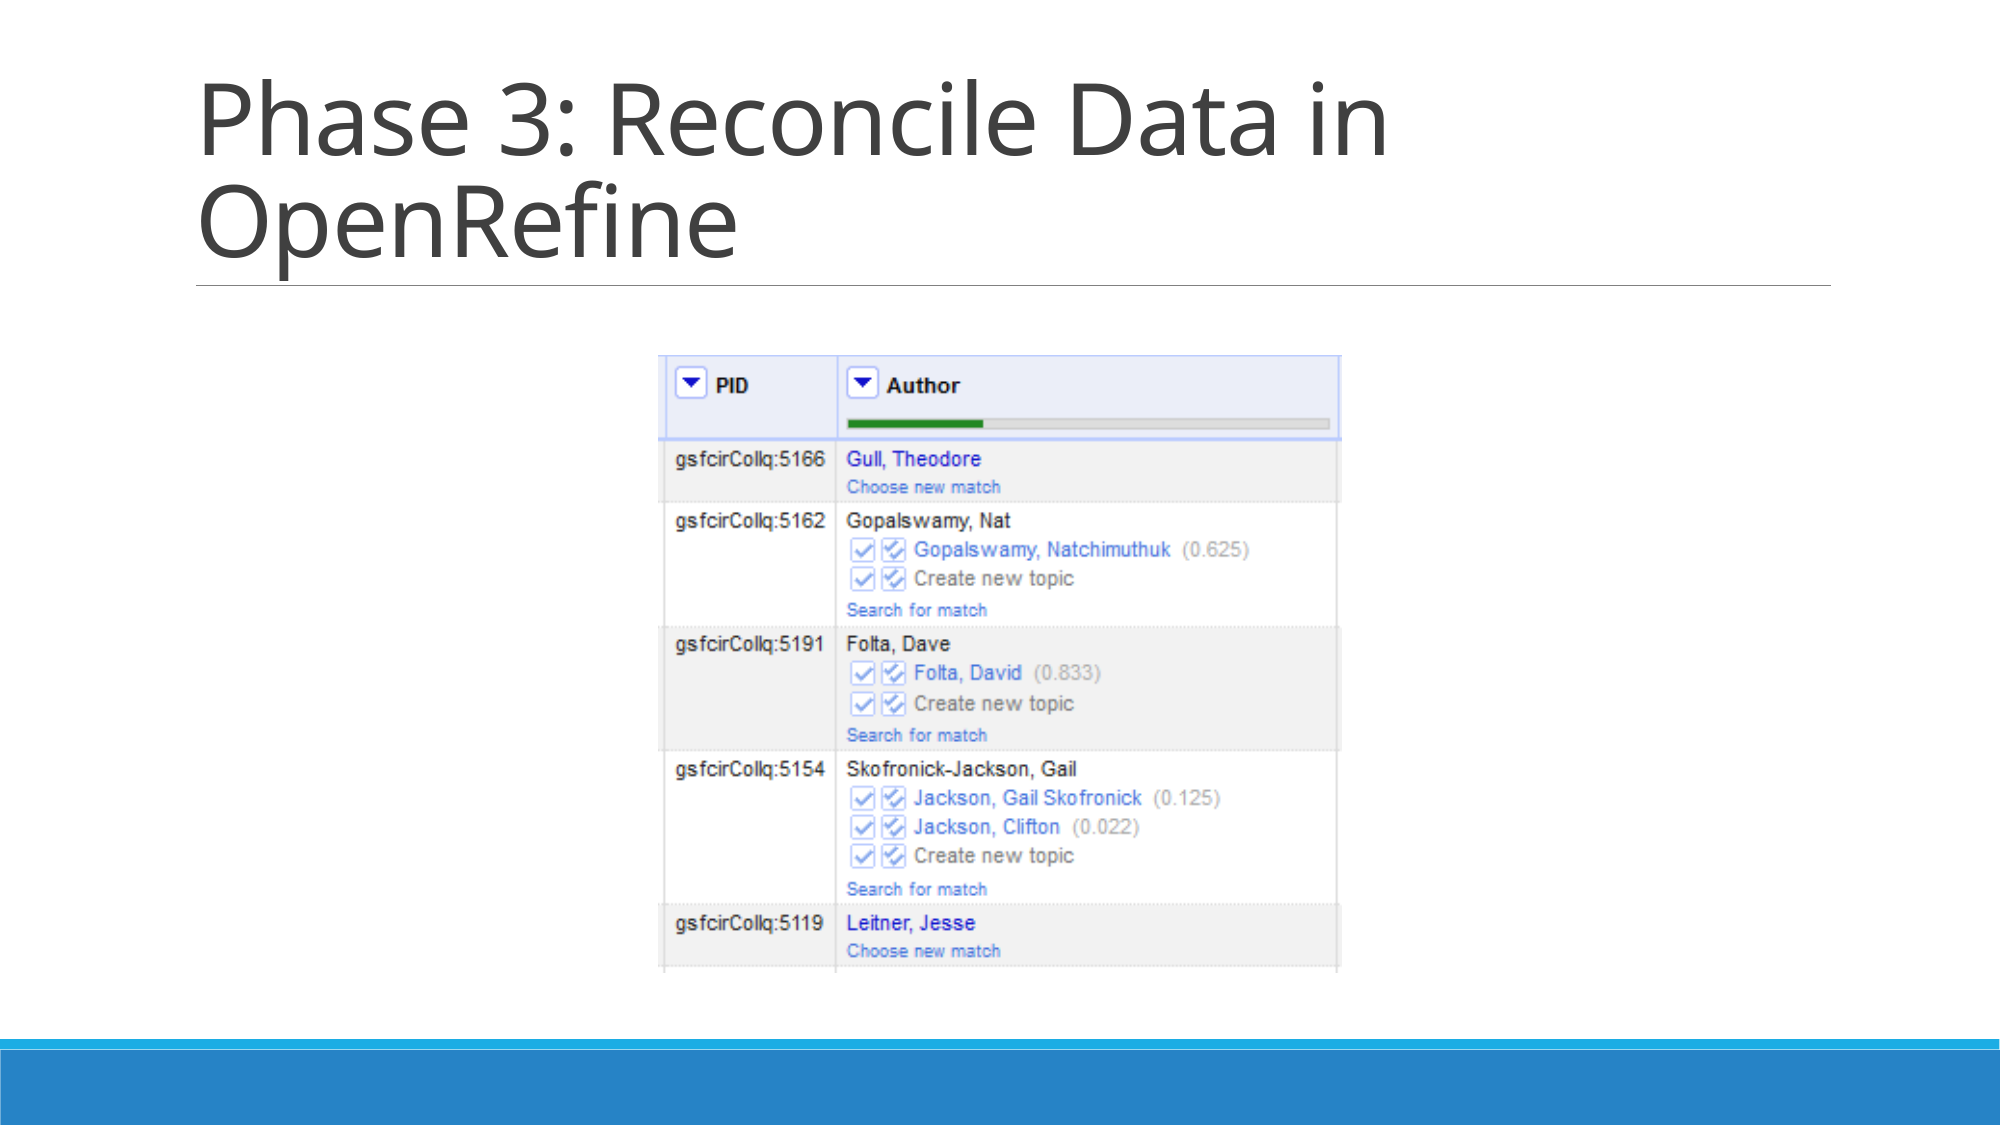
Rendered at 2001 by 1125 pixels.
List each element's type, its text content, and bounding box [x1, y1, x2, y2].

title Phase 3: Reconcile Data in OpenRefine [180, 47, 1830, 285]
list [658, 354, 1342, 973]
